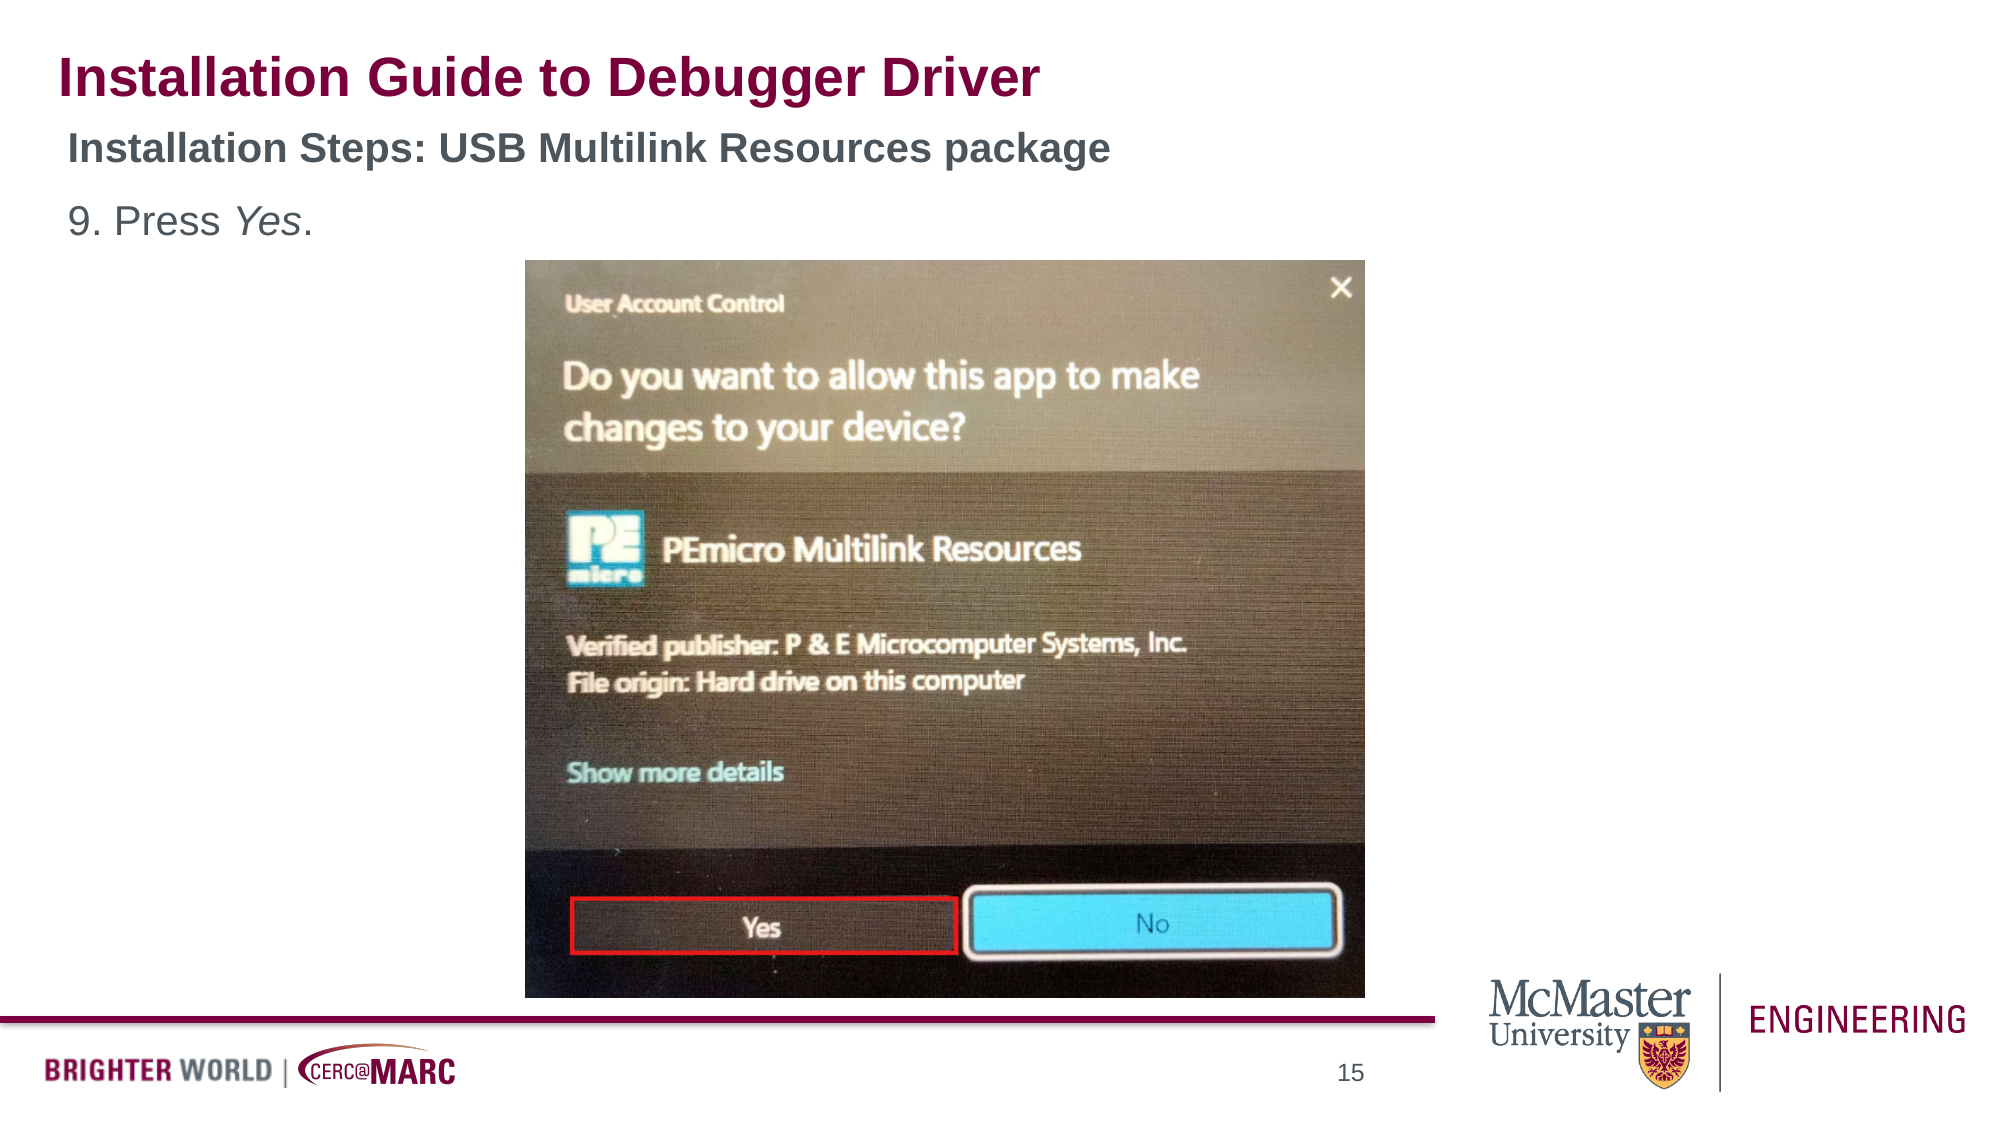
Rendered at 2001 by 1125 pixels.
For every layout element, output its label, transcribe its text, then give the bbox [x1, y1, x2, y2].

picture [43, 1031, 465, 1097]
list Installation Steps: USB Multilink Resources package 9. Press Yes. [44, 106, 1965, 342]
picture [524, 260, 1366, 998]
picture [1488, 973, 1965, 1092]
title Installation Guide to Debugger Driver [43, 0, 1965, 106]
slide_number 15 [1260, 1041, 1365, 1101]
